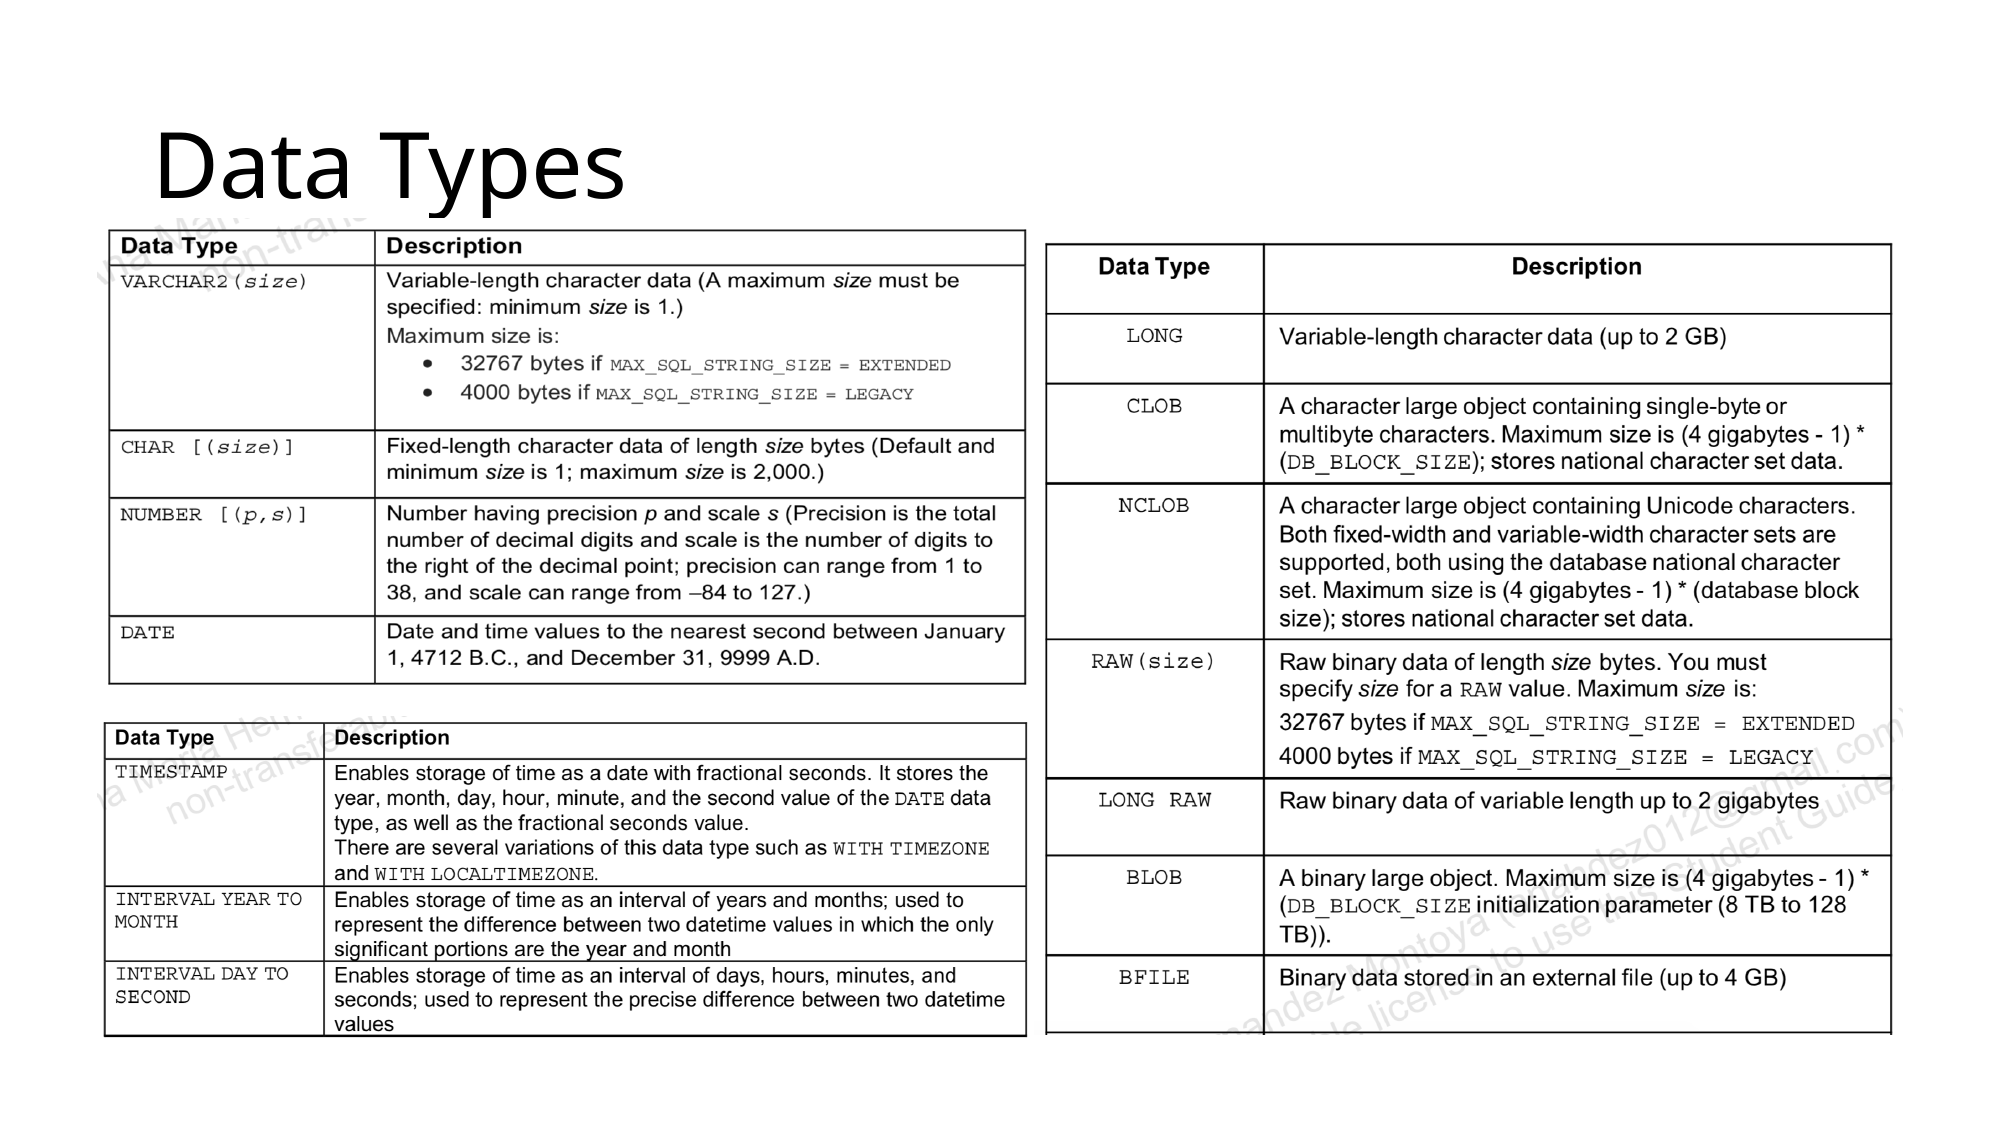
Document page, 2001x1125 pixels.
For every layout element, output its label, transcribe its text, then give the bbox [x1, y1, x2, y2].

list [97, 218, 1041, 700]
picture [97, 237, 1903, 1047]
title Data Types [137, 59, 1863, 237]
